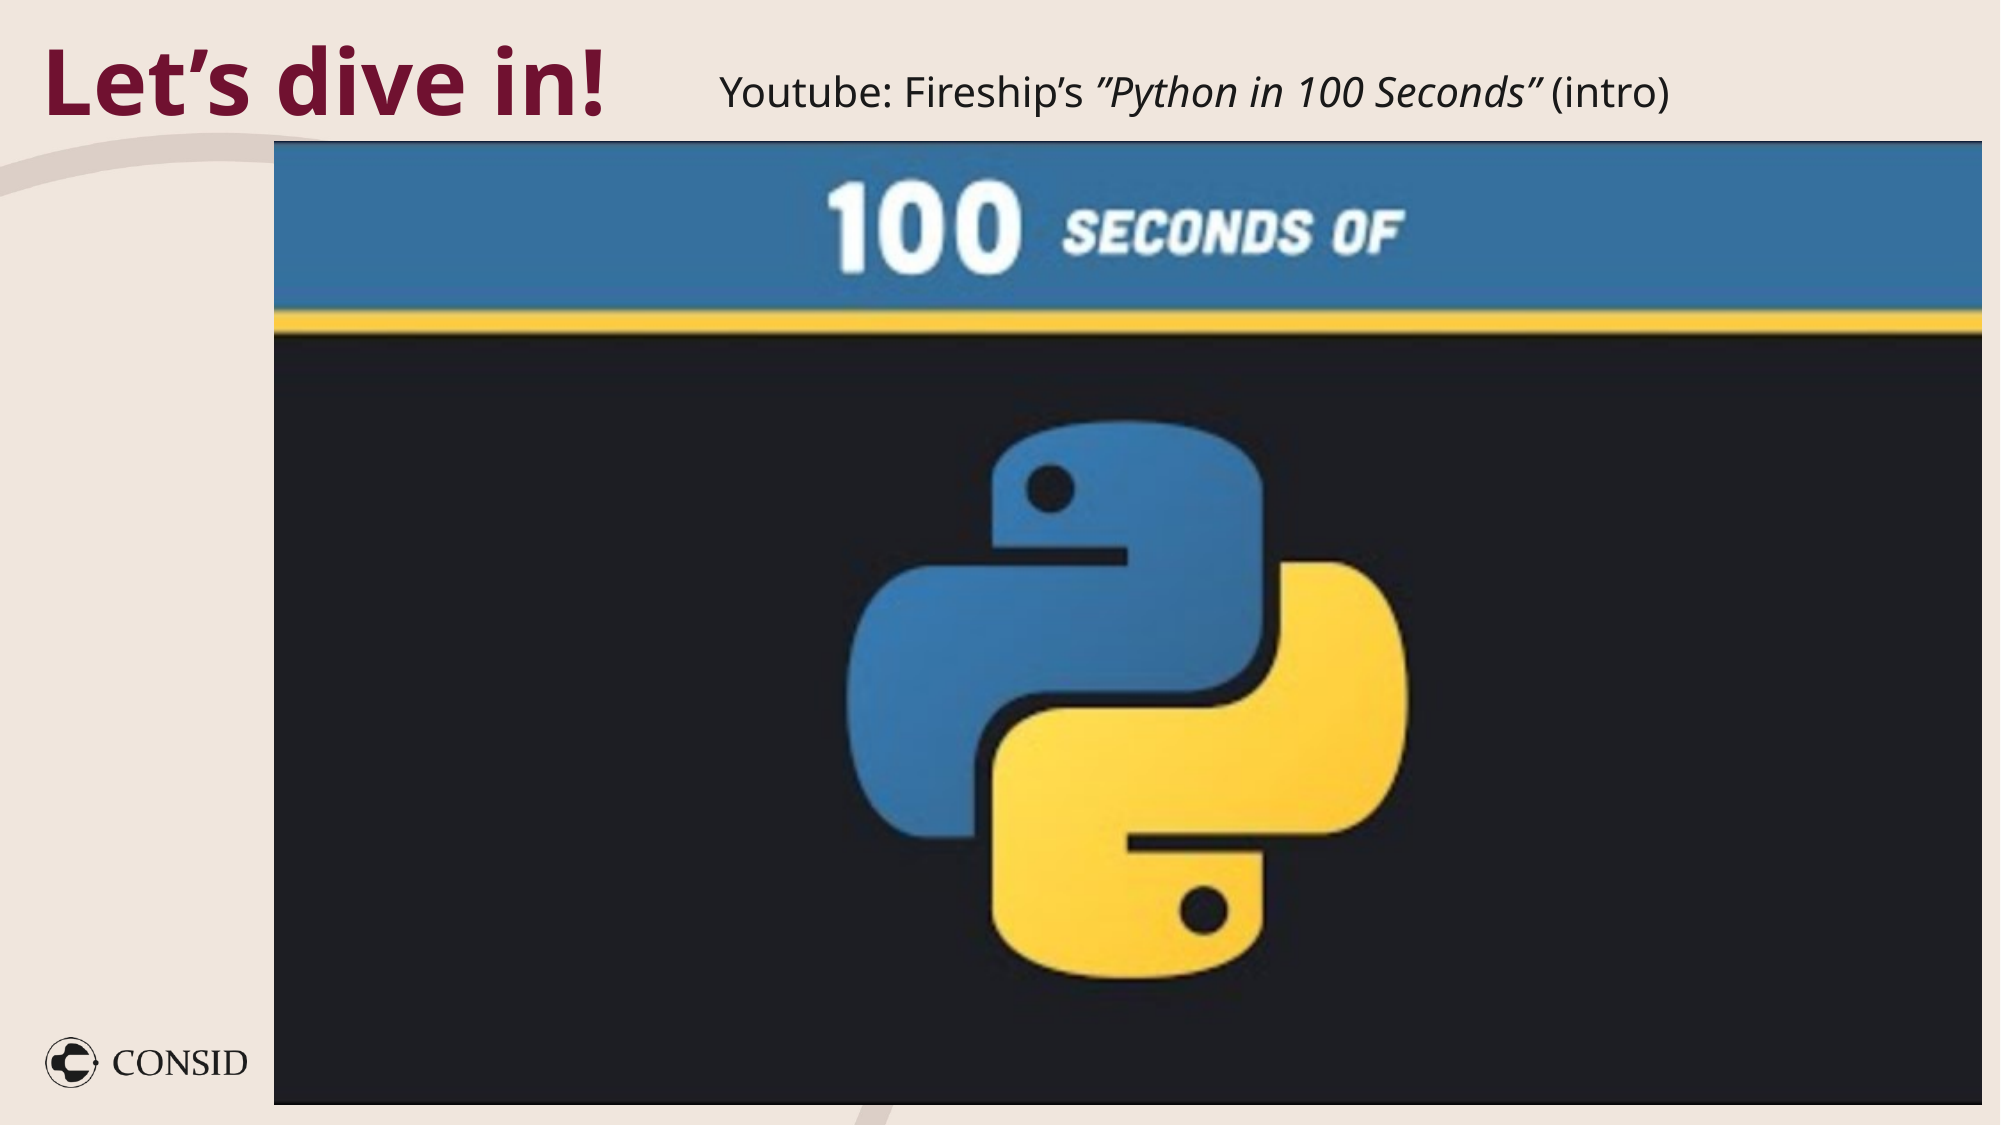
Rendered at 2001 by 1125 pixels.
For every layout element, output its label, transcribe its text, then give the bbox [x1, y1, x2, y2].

picture [0, 0, 2001, 1125]
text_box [273, 141, 1983, 1106]
text_box Let’s dive in! [27, 16, 628, 142]
text_box Youtube: Fireship’s ”Python in 100 Seconds” (intro) [704, 58, 1741, 124]
